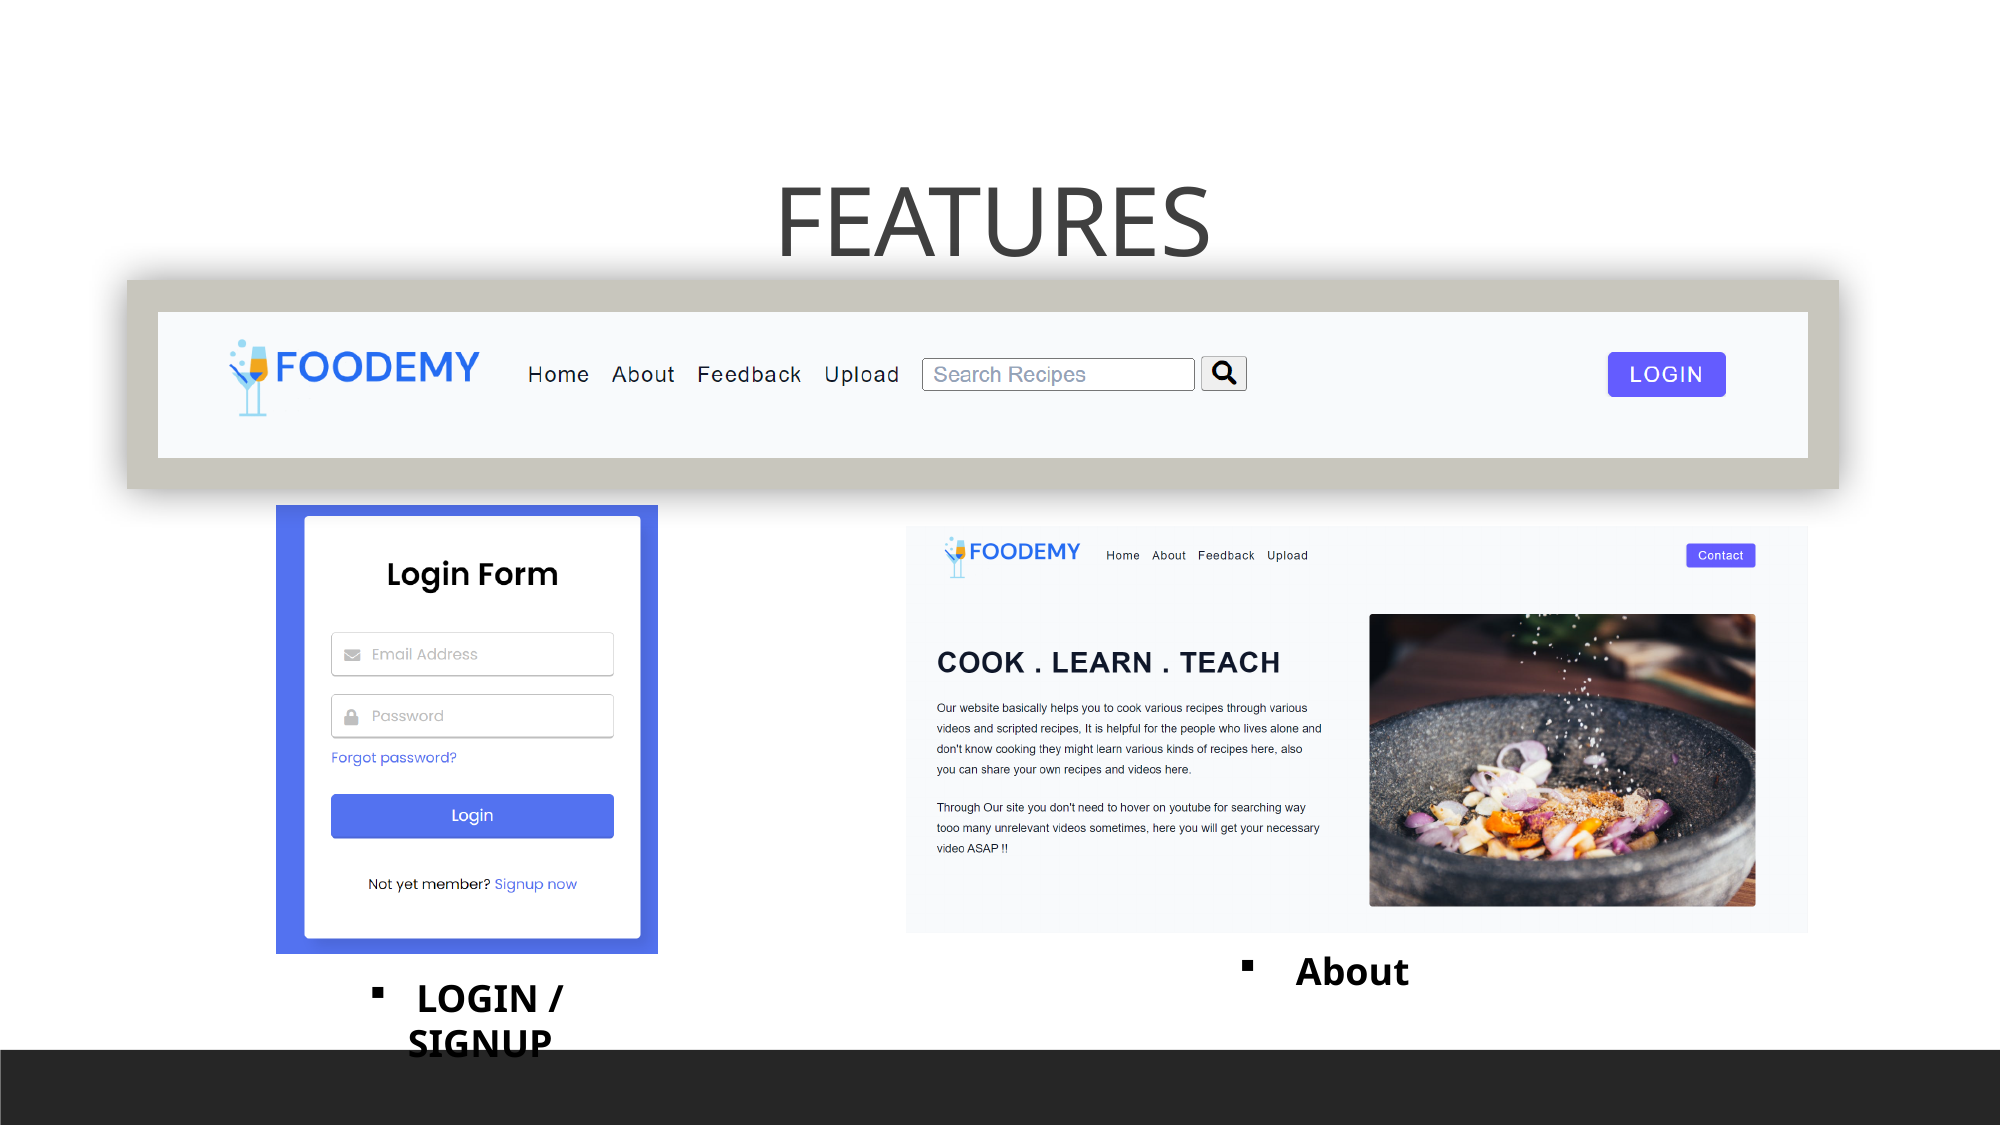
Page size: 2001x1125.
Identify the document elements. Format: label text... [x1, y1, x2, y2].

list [157, 311, 1809, 459]
picture [275, 505, 658, 955]
title FEATURES [180, 47, 1830, 256]
picture [906, 525, 1809, 934]
text_box LOGIN / SIGNUP [283, 967, 650, 1117]
text_box About [1224, 941, 1796, 1001]
